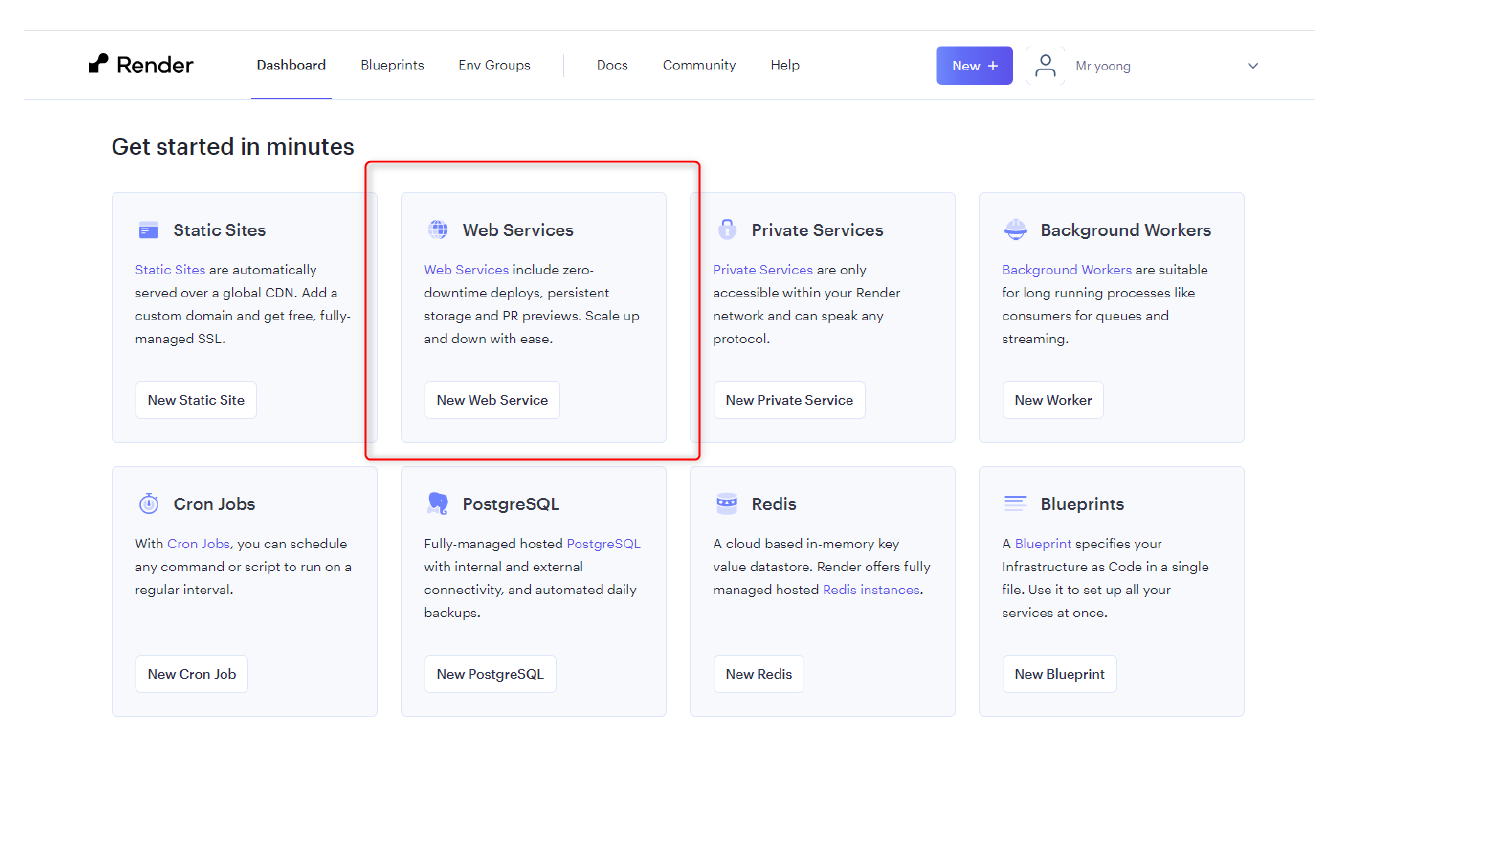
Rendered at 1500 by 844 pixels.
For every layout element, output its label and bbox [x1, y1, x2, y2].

picture [24, 24, 1316, 819]
